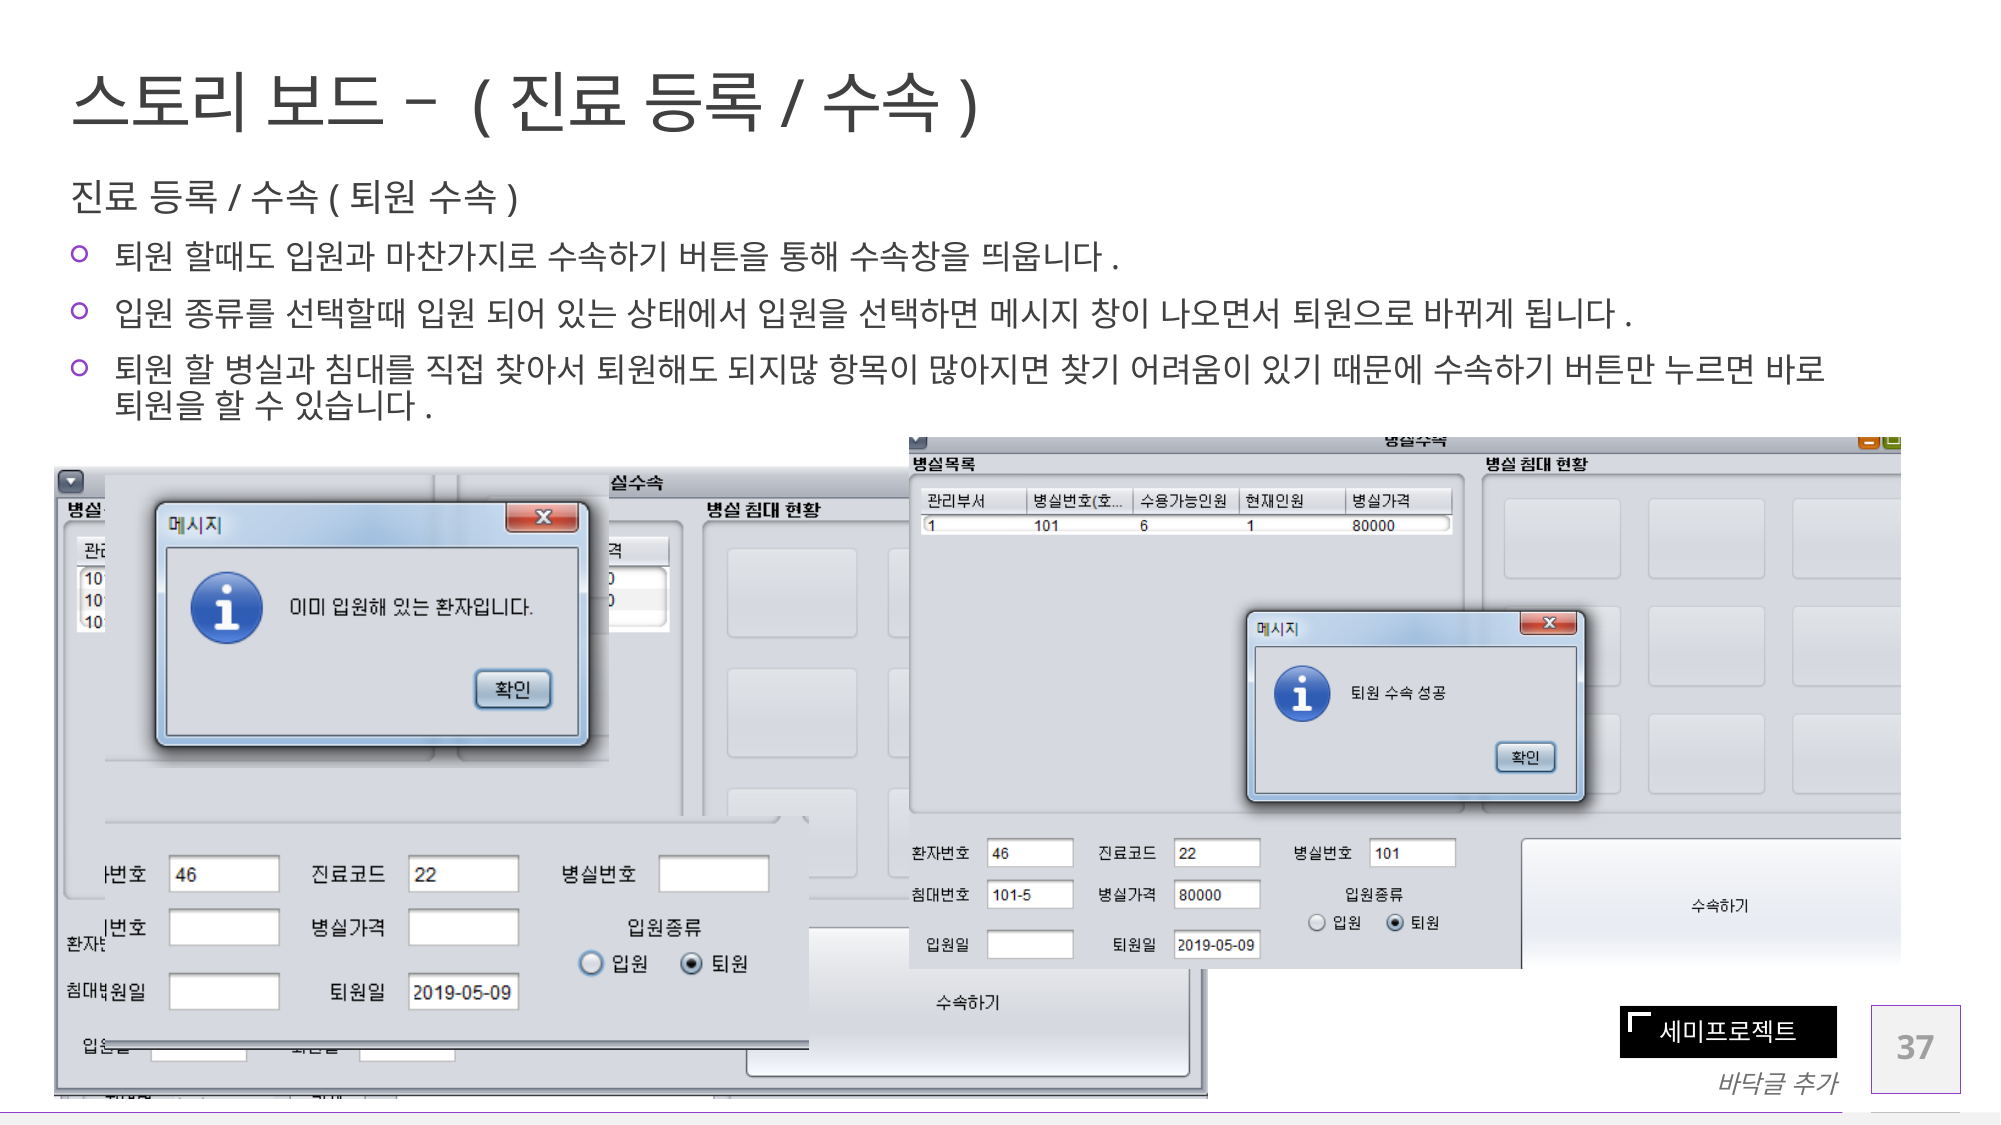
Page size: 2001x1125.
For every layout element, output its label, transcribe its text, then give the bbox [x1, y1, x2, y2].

slide_number 37 [1871, 1019, 1960, 1080]
title 스토리 보드 – (진료 등록/수속) [70, 70, 1932, 142]
picture [54, 437, 1901, 1099]
text_box 진료 등록/수속(퇴원 수속) 퇴원 할때도 입원과 마찬가지로 수속하기 버튼을 통해 수속창을 띄웁니다. 입원 종류를 선택할때 입원 되어 있는 상태에서 입원을 선택하면 메시지 창이 나오면서 퇴원으로 바뀌게 됩니다. 퇴원 할 병실과 침대를 직접 찾아서 퇴원해도 되지많 항목이 많아지면 찾기 어려움이 있기 때문에 수속하기 버튼만 누르면 바로 퇴원을 할 수 있습니다. [70, 179, 1886, 438]
footer 바닥글 추가 [1208, 1064, 1838, 1099]
